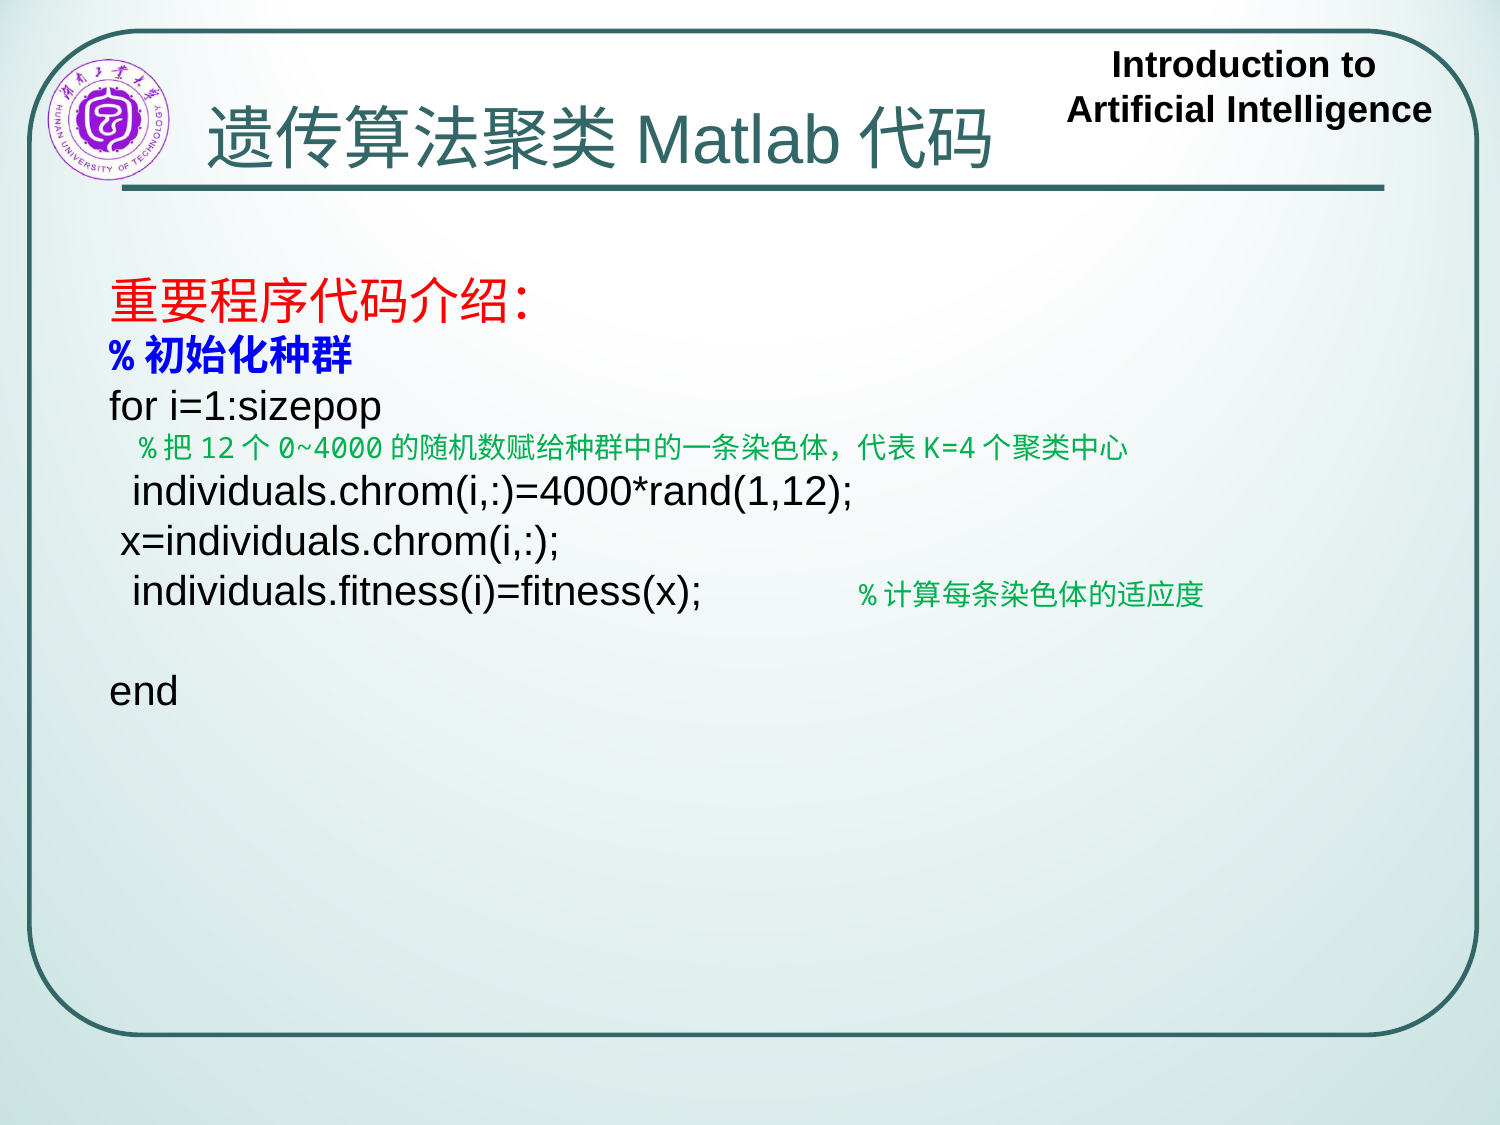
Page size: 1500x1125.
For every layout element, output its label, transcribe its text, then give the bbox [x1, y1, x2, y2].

text_box 重要程序代码介绍： %初始化种群 for i=1:sizepop %把12个0~4000的随机数赋给种群中的一条染色体，代表K=4个聚类中心 individuals.chrom(i,:)=4000*rand(1,12); x=individuals.chrom(i,:); individuals.fitness(i)=fitness(x); %计算每条染色体的适应度 end [94, 231, 1483, 772]
title 遗传算法聚类Matlab代码 [159, 66, 1422, 185]
picture [0, 0, 1500, 1125]
